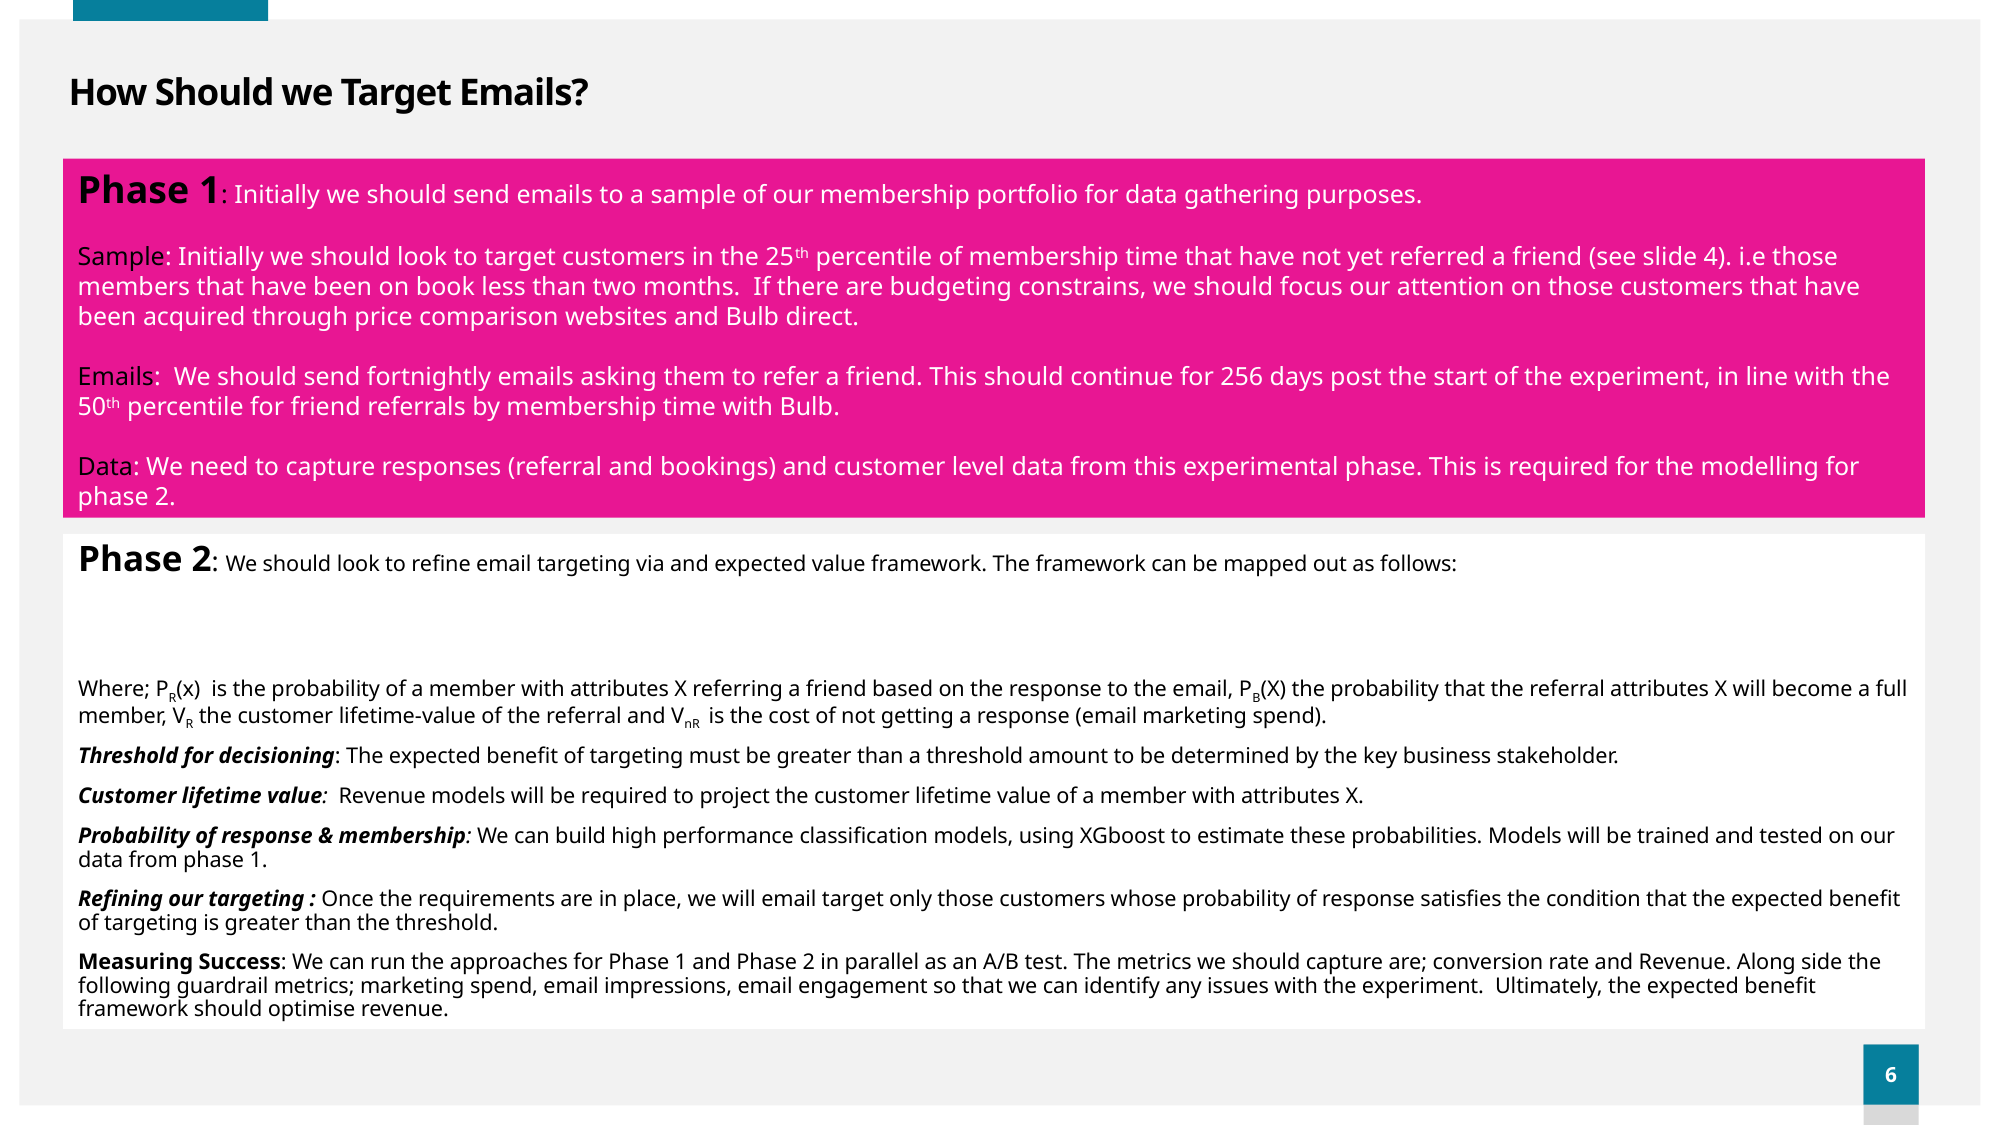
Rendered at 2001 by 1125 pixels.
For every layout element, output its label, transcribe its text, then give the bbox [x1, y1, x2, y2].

text_box Phase 1: Initially we should send emails to a sample of our membership portfolio for data gathering purposes. Sample: Initially we should look to target customers in the 25th percentile of membership time that have not yet referred a friend (see slide 4). i.e those members that have been on book less than two months. If there are budgeting constrains, we should focus our attention on those customers that have been acquired through price comparison websites and Bulb direct. Emails: We should send fortnightly emails asking them to refer a friend. This should continue for 256 days post the start of the experiment, in line with the 50th percentile for friend referrals by membership time with Bulb. Data: We need to capture responses (referral and bookings) and customer level data from this experimental phase. This is required for the modelling for phase 2. [63, 158, 1925, 518]
title How Should we Target Emails? [53, 65, 993, 122]
